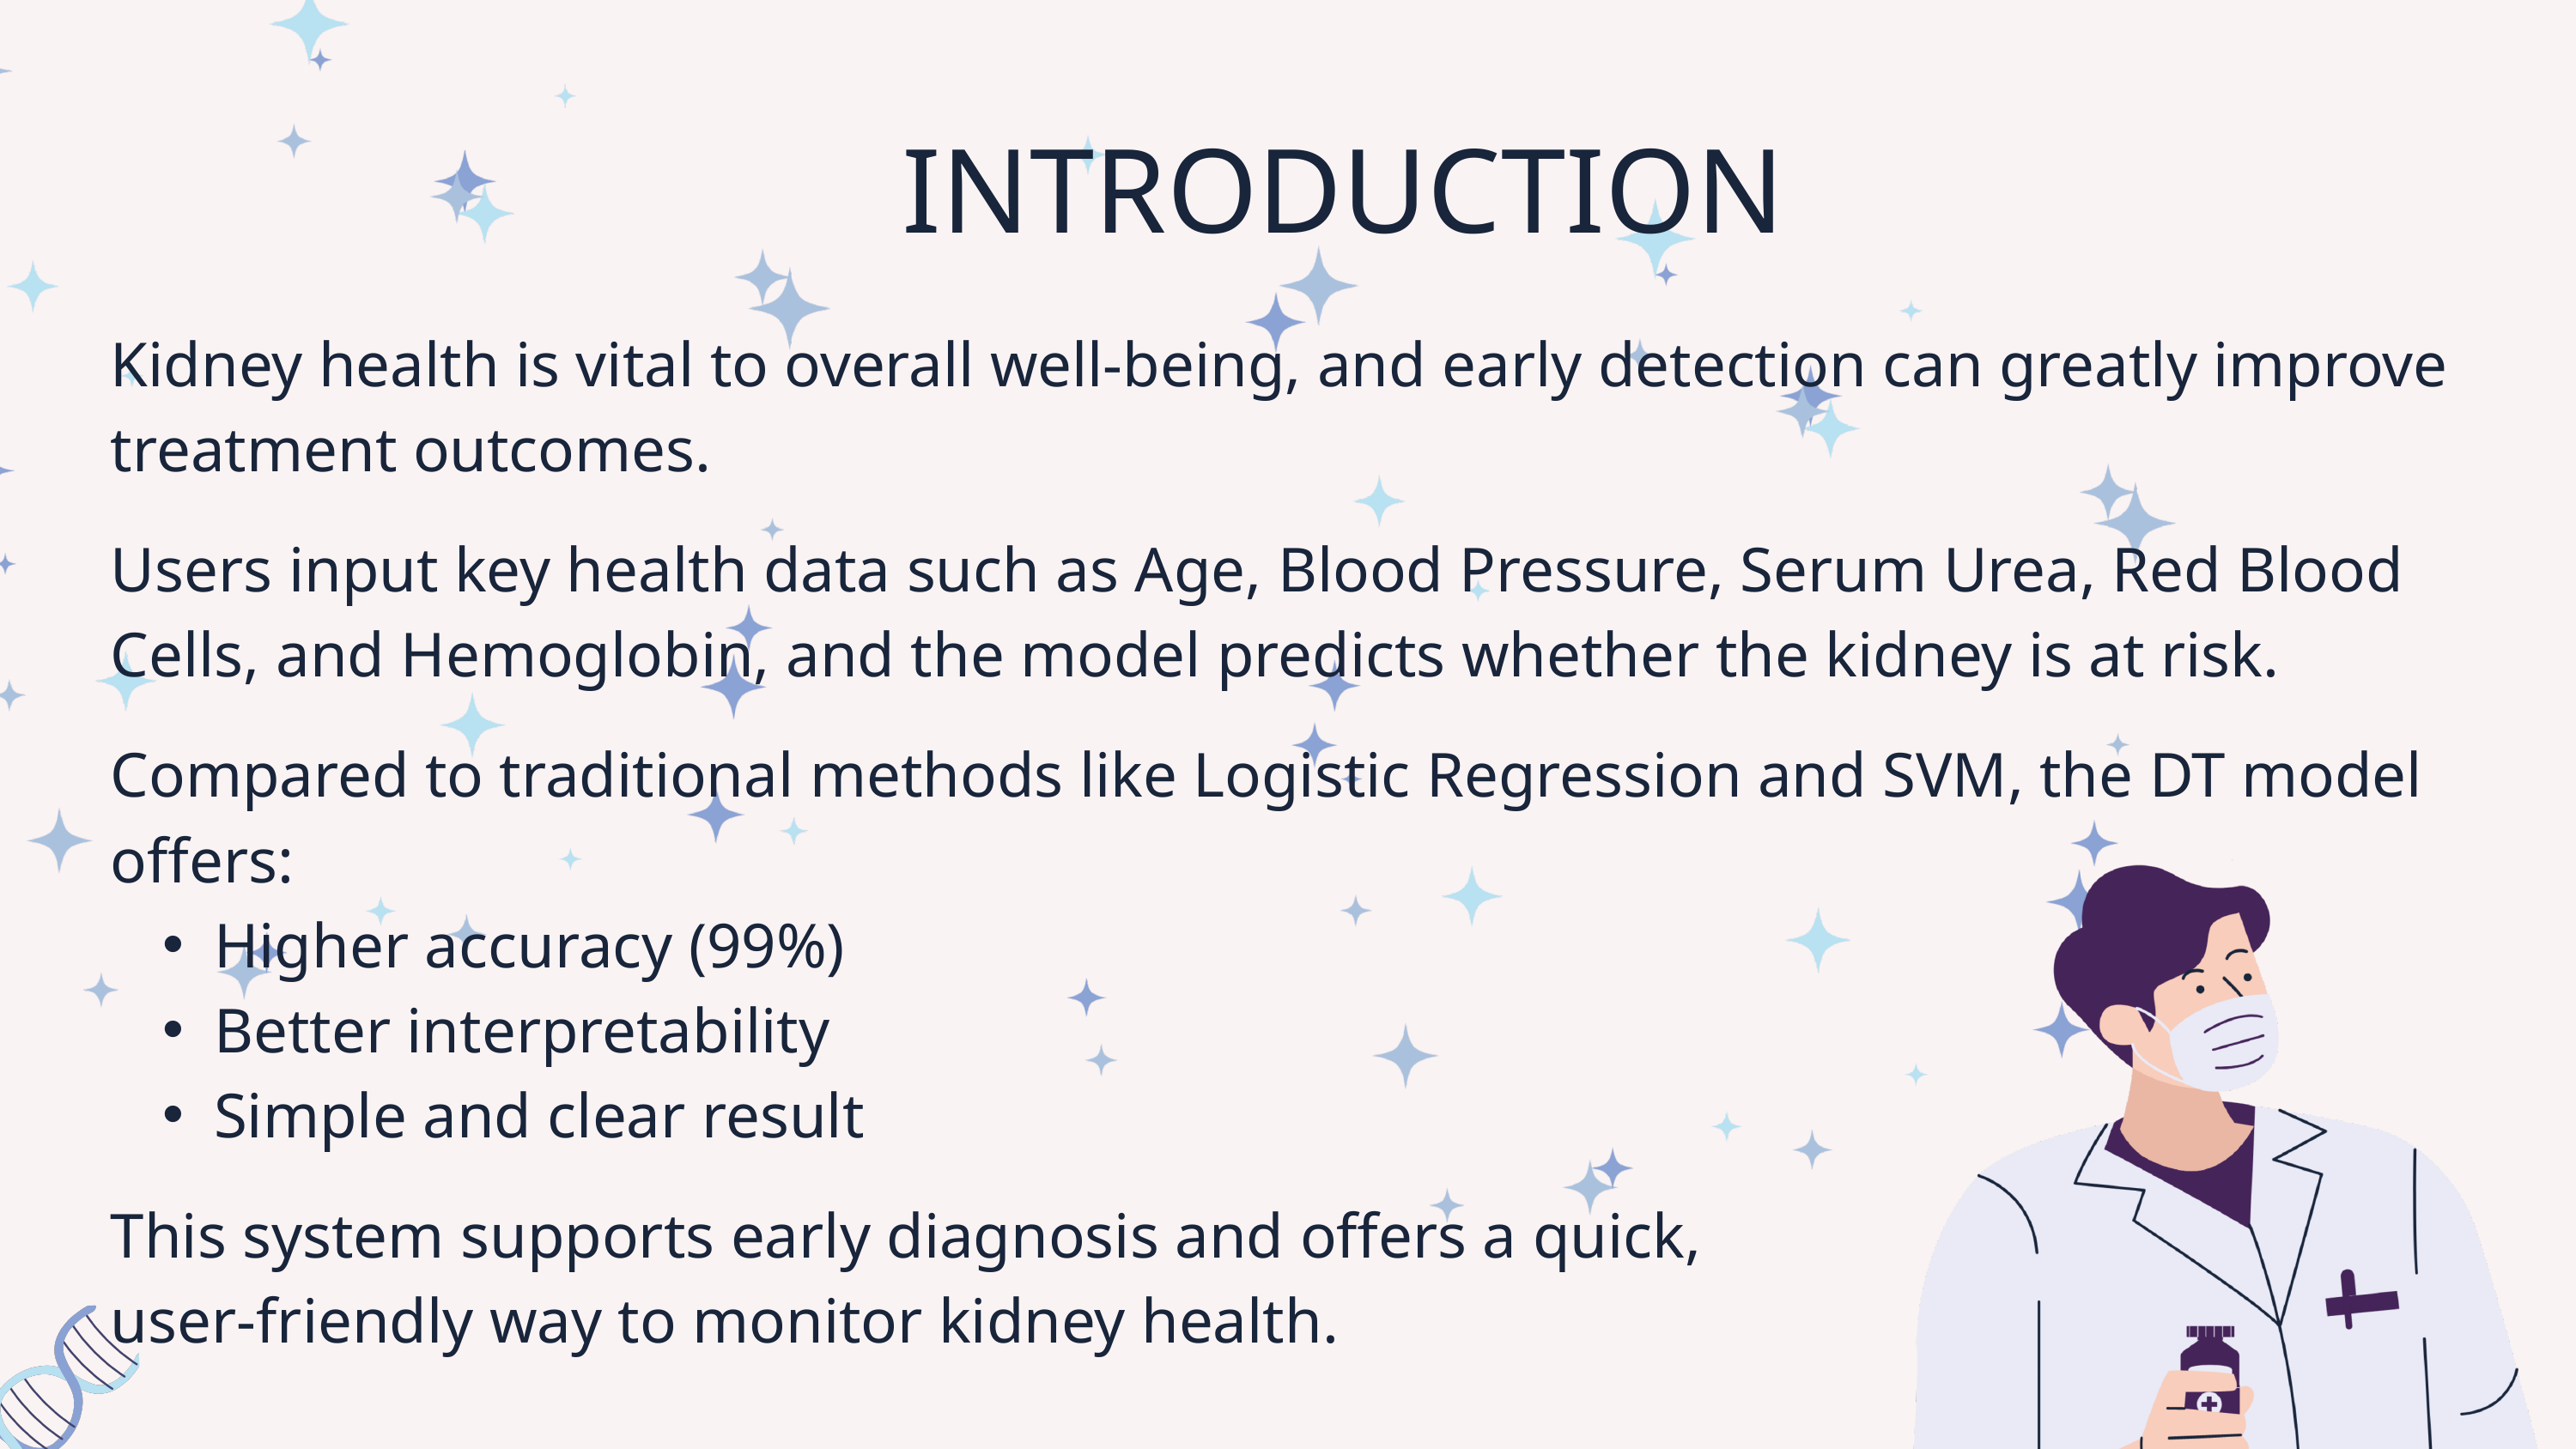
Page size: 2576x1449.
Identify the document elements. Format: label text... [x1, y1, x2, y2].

text_box [0, 1304, 143, 1449]
text_box [1906, 859, 2576, 1449]
text_box Kidney health is vital to overall well-being, and early detection can greatly improve treatment outcomes. Users input key health data such as Age, Blood Pressure, Serum Urea, Red Blood Cells, and Hemoglobin, and the model predicts whether the kidney is at risk. Compared to traditional methods like Logistic Regression and SVM, the DT model offers: Higher accuracy (99%) Better interpretability Simple and clear result This system supports early diagnosis and offers a quick, user-friendly way to monitor kidney health. [110, 313, 2535, 1355]
text_box [0, 0, 831, 1008]
text_box INTRODUCTION [471, 94, 1785, 257]
text_box [1066, 134, 2177, 313]
